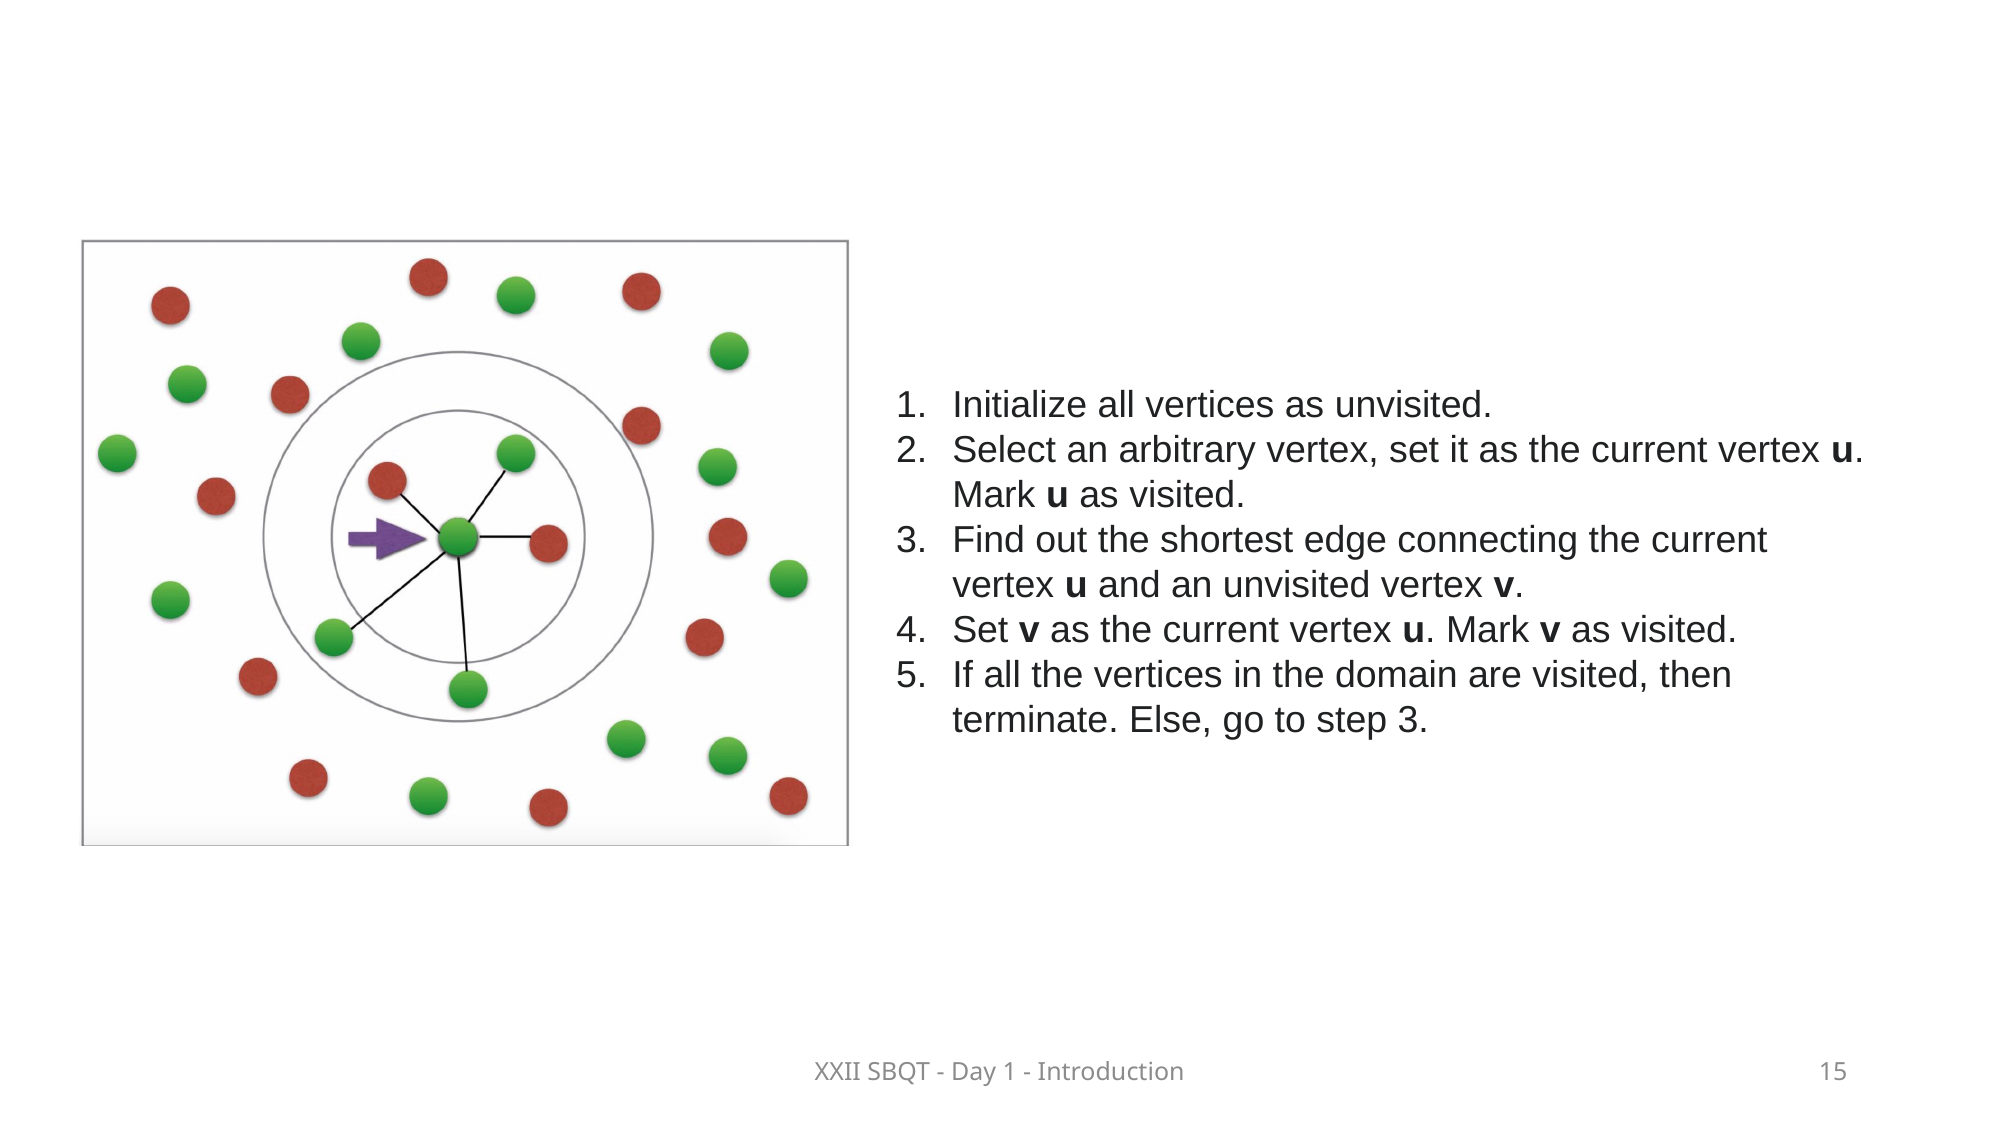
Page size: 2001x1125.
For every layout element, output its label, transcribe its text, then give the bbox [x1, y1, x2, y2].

slide_number 15 [1412, 1042, 1863, 1103]
picture [79, 238, 853, 846]
footer XXII SBQT - Day 1 - Introduction [662, 1042, 1338, 1103]
text_box Initialize all vertices as unvisited. Select an arbitrary vertex, set it as the current vertex u. Mark u as visited. Find out the shortest edge connecting the current vertex u and an unvisited vertex v. Set v as the current vertex u. Mark v as visited. If all the vertices in the domain are visited, then terminate. Else, go to step 3. [881, 373, 1921, 748]
